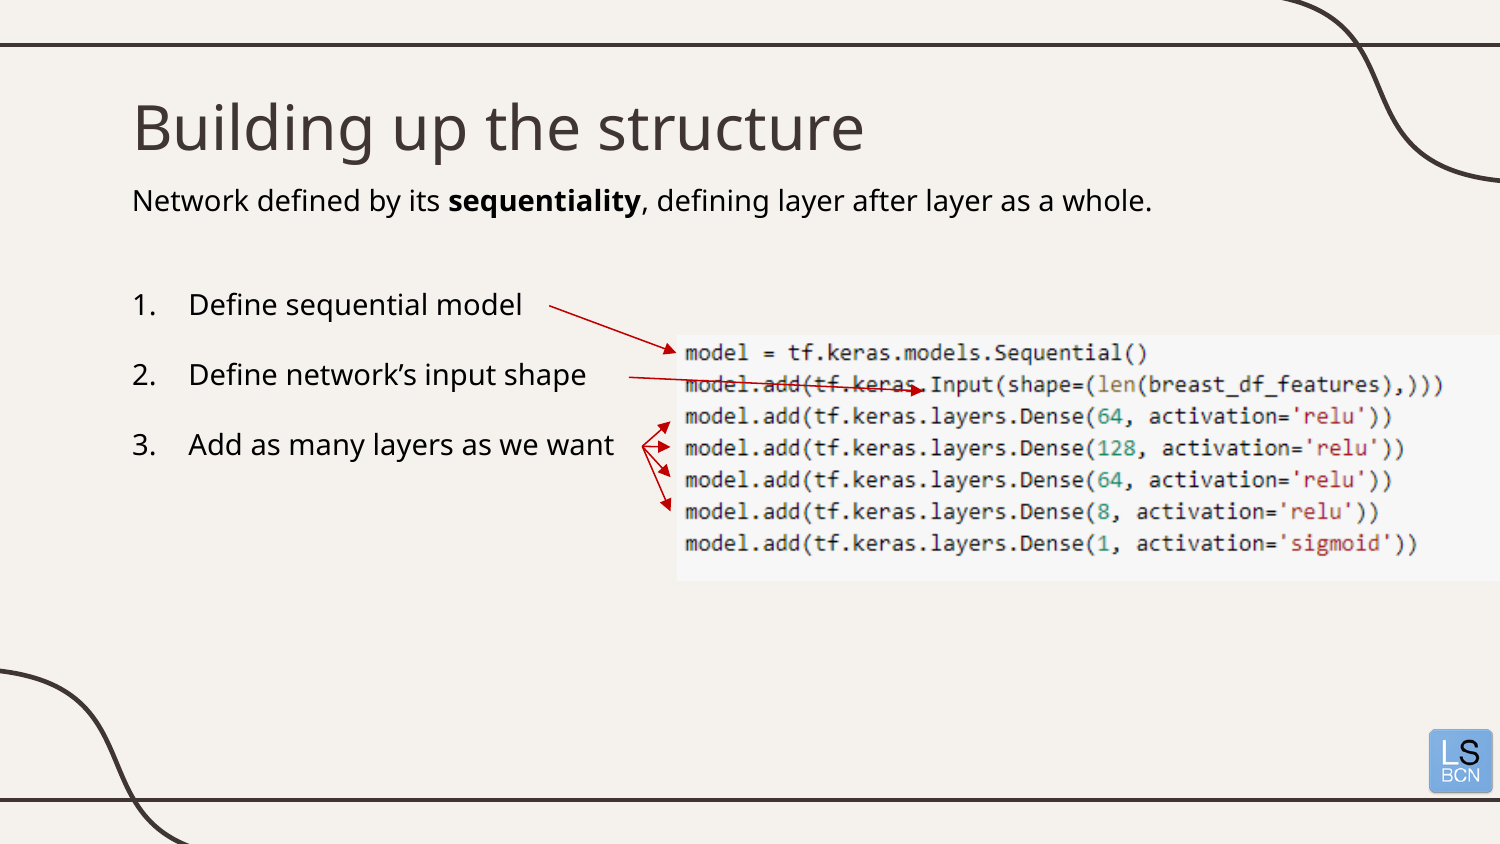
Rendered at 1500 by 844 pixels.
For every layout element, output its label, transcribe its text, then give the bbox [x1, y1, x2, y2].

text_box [642, 446, 671, 512]
text_box Define sequential model Define network’s input shape Add as many layers as we want [116, 271, 749, 583]
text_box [642, 421, 671, 444]
picture [676, 335, 1500, 581]
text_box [548, 305, 677, 354]
text_box Network defined by its sequentiality, defining layer after layer as a whole. [116, 166, 1372, 261]
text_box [628, 377, 924, 392]
picture [1421, 721, 1500, 801]
title Building up the structure [116, 72, 1383, 167]
